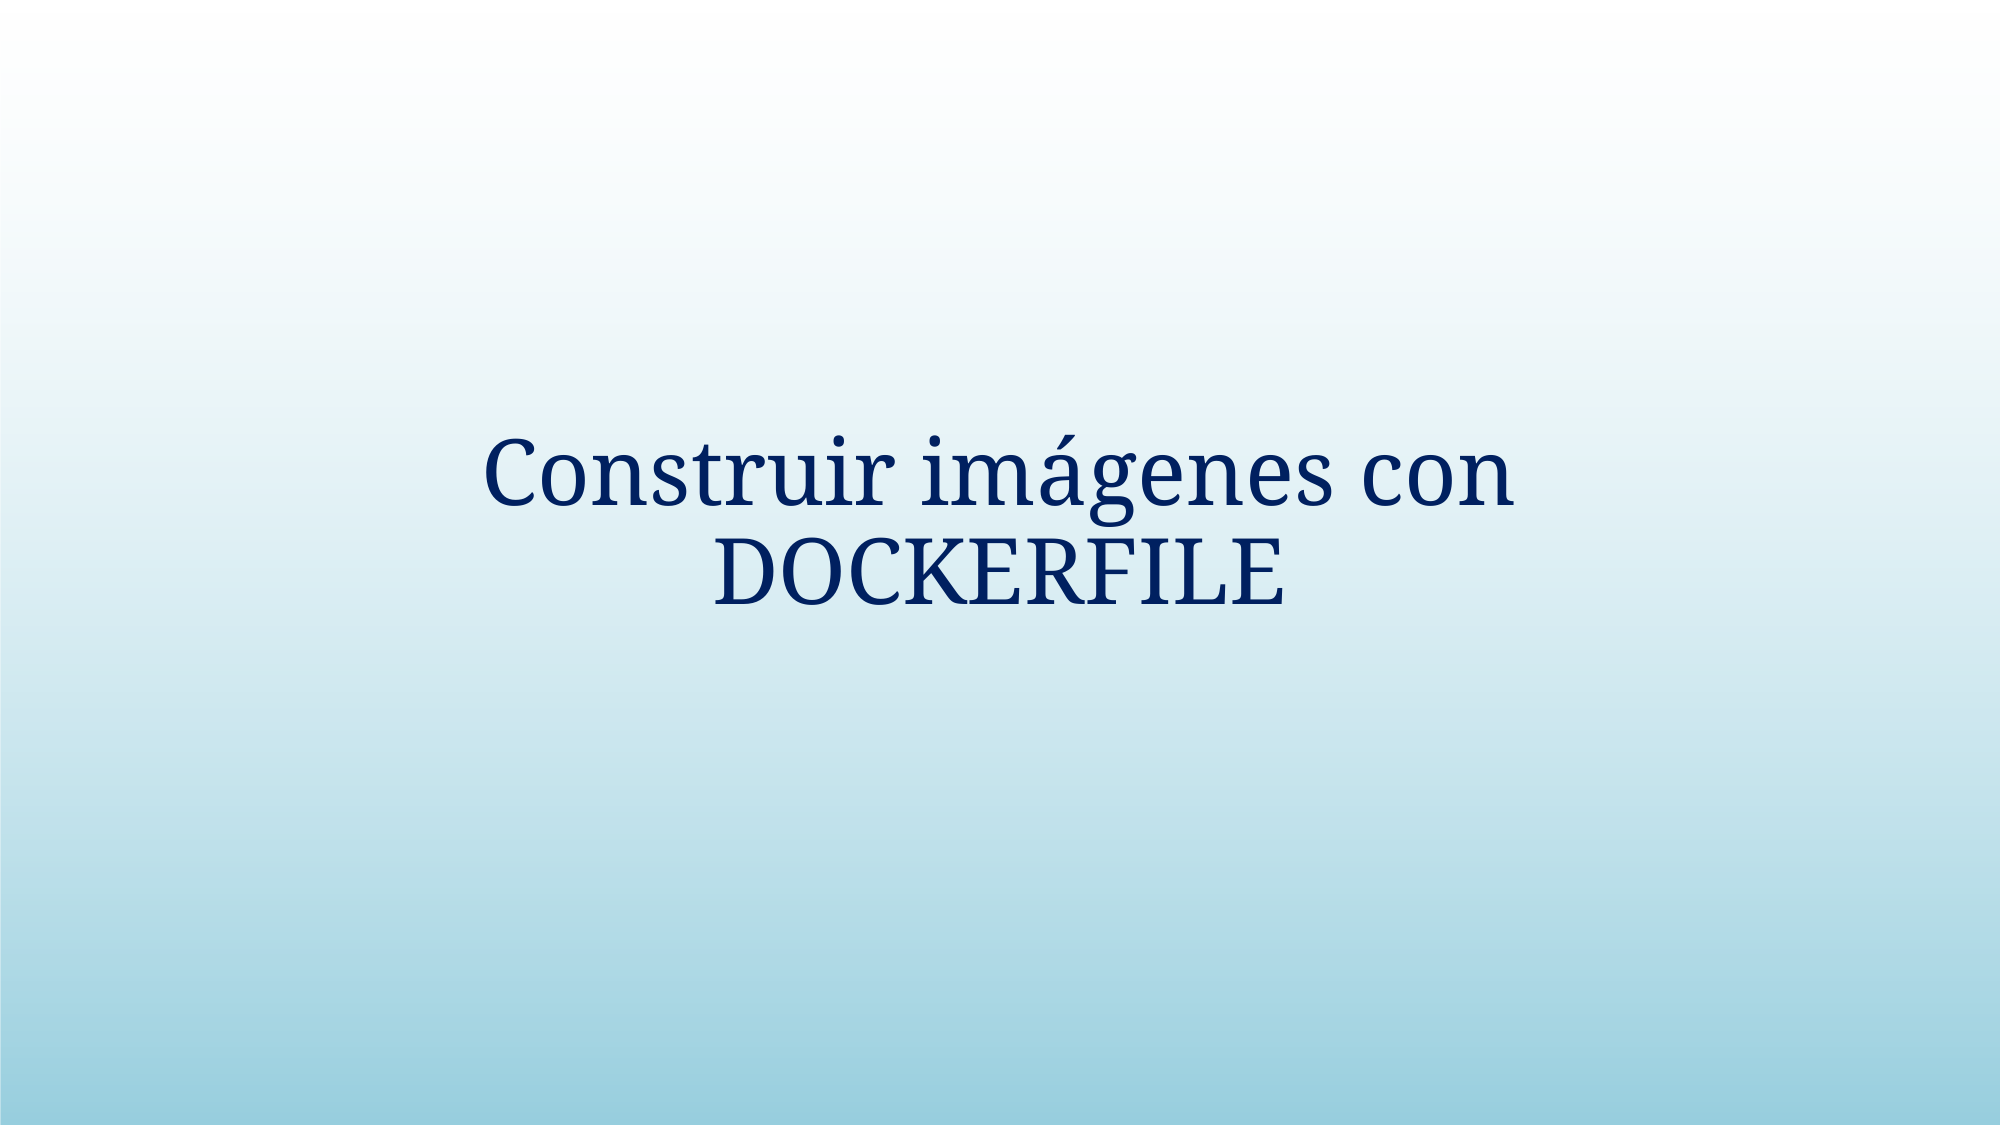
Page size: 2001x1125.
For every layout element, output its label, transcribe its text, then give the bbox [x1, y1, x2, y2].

title Construir imágenes con DOCKERFILE [212, 194, 1788, 633]
